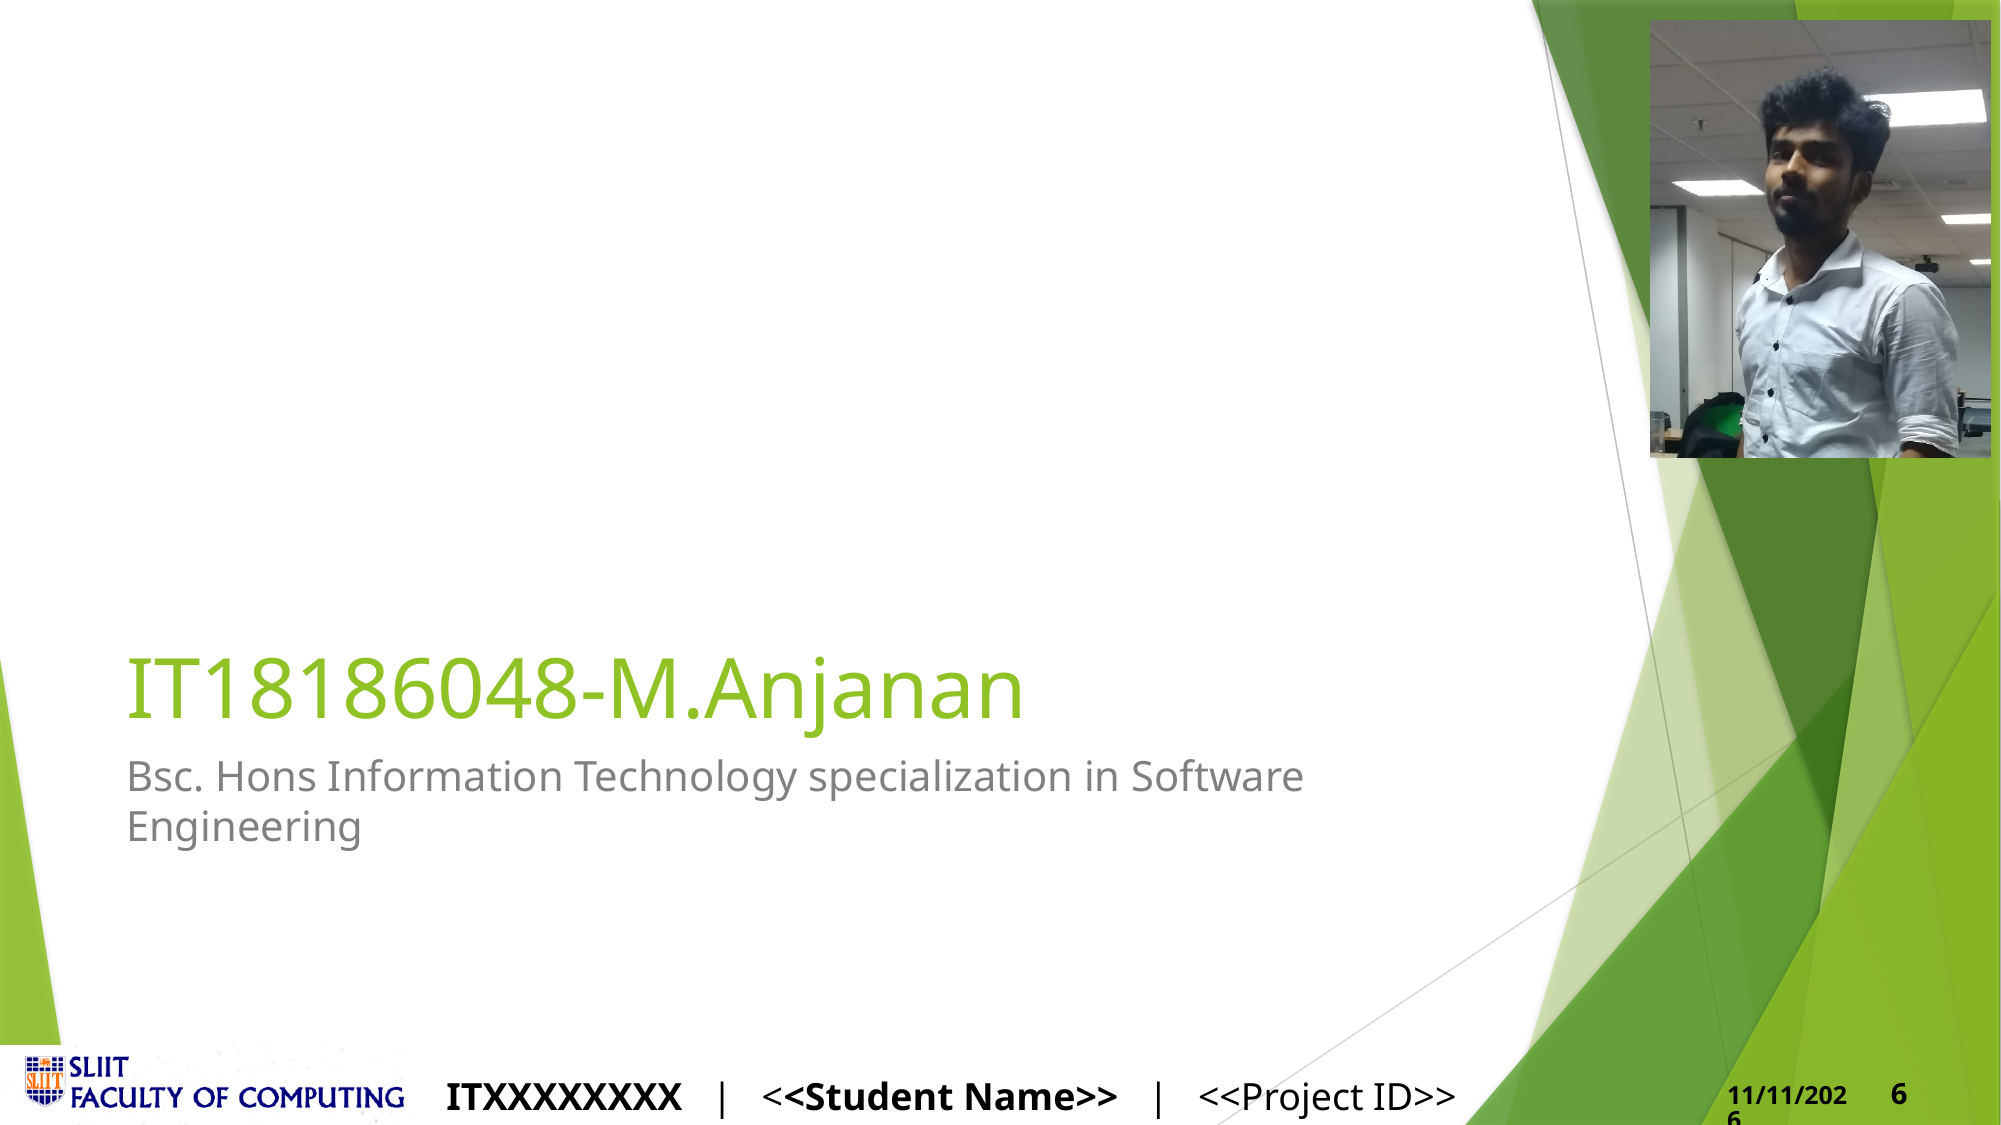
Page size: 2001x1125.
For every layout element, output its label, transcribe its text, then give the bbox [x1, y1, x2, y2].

title IT18186048-M.Anjanan [111, 443, 1522, 742]
picture [0, 1045, 413, 1125]
picture [1649, 20, 1992, 458]
list Bsc. Hons Information Technology specialization in Software Engineering [111, 742, 1522, 884]
